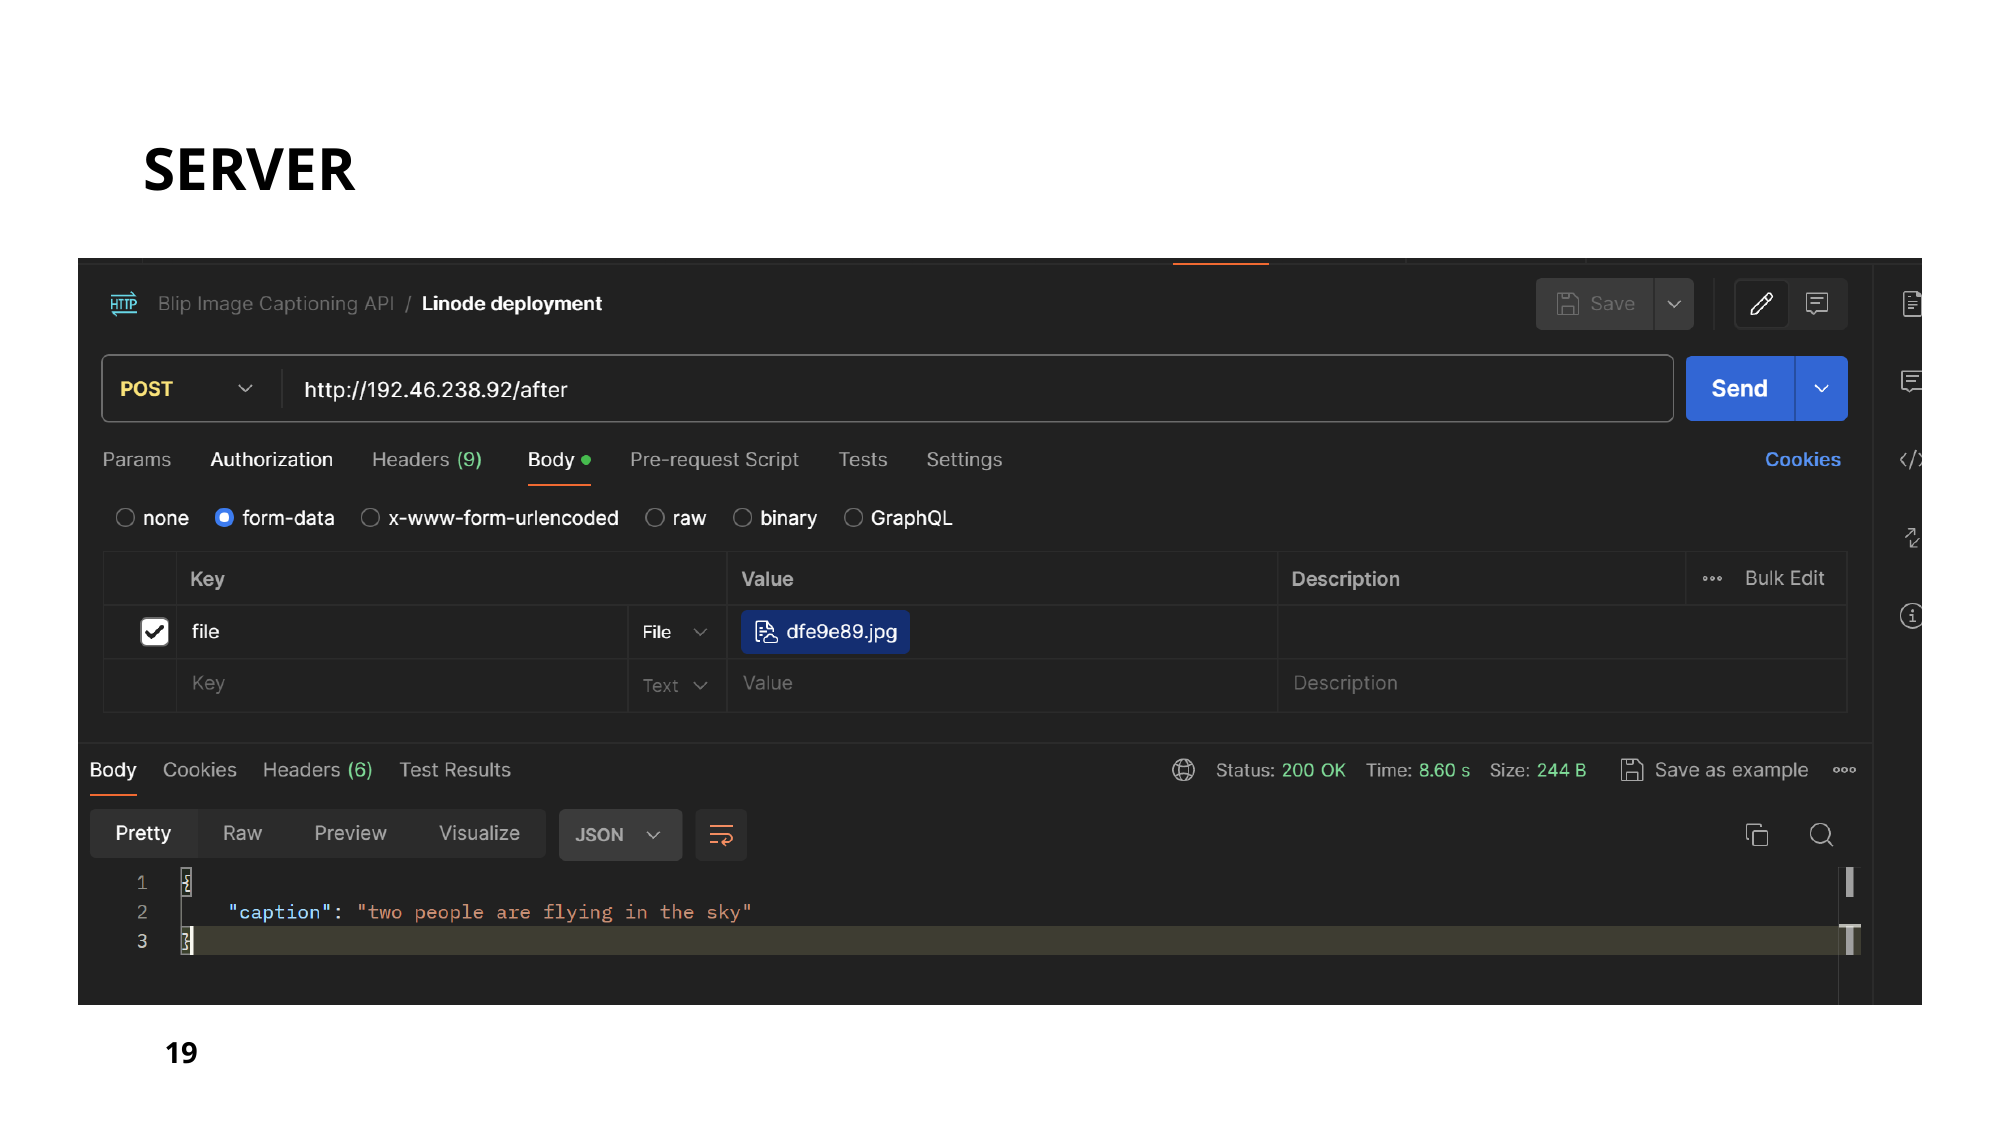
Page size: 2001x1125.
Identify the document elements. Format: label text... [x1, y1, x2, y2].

picture [78, 258, 1922, 1005]
title Server [128, 0, 1836, 211]
slide_number 19 [149, 1024, 588, 1085]
